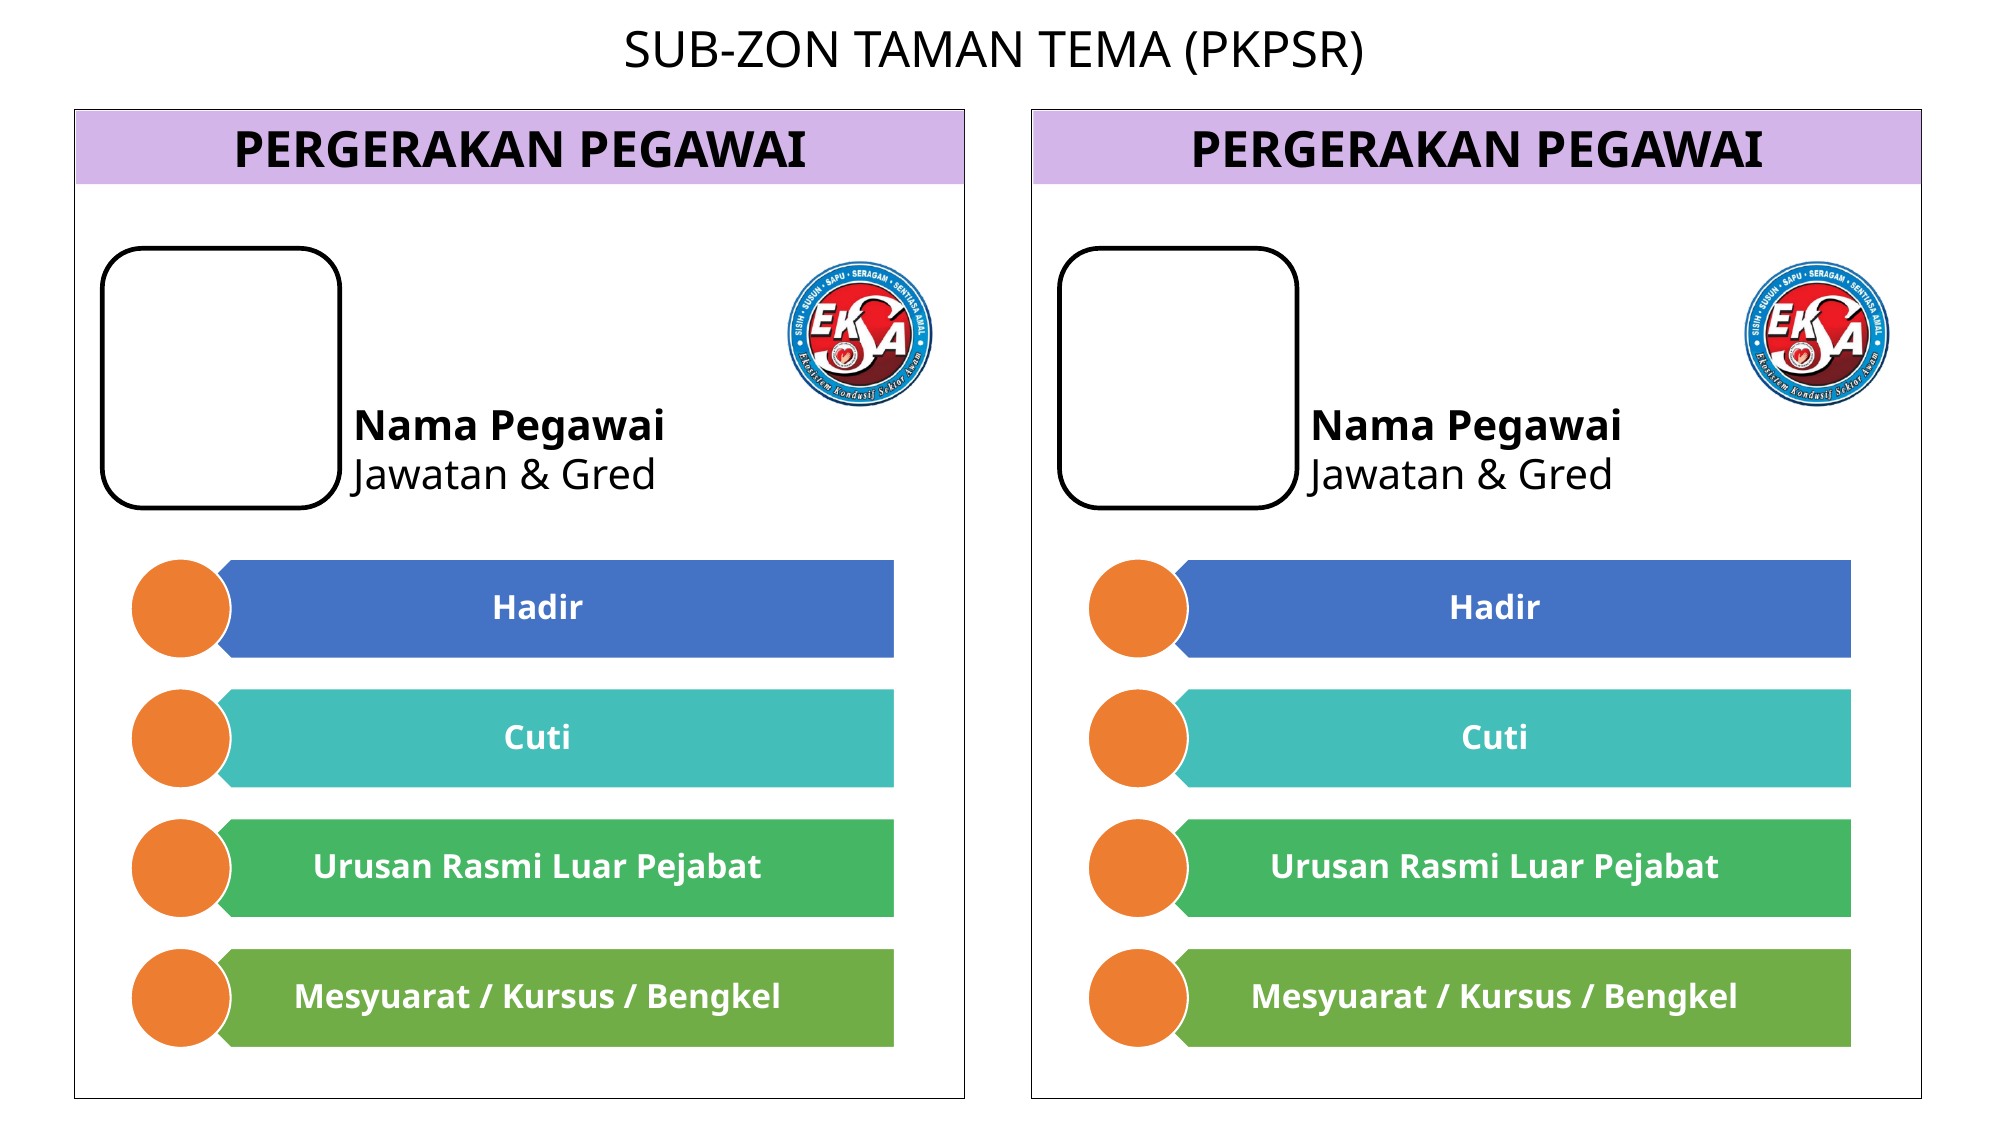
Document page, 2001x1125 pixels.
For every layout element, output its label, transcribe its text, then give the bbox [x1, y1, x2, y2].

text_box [0, 109, 932, 1099]
text_box SUB-ZON TAMAN TEMA (PKPSR) [608, 10, 1379, 86]
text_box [932, 109, 2000, 1099]
